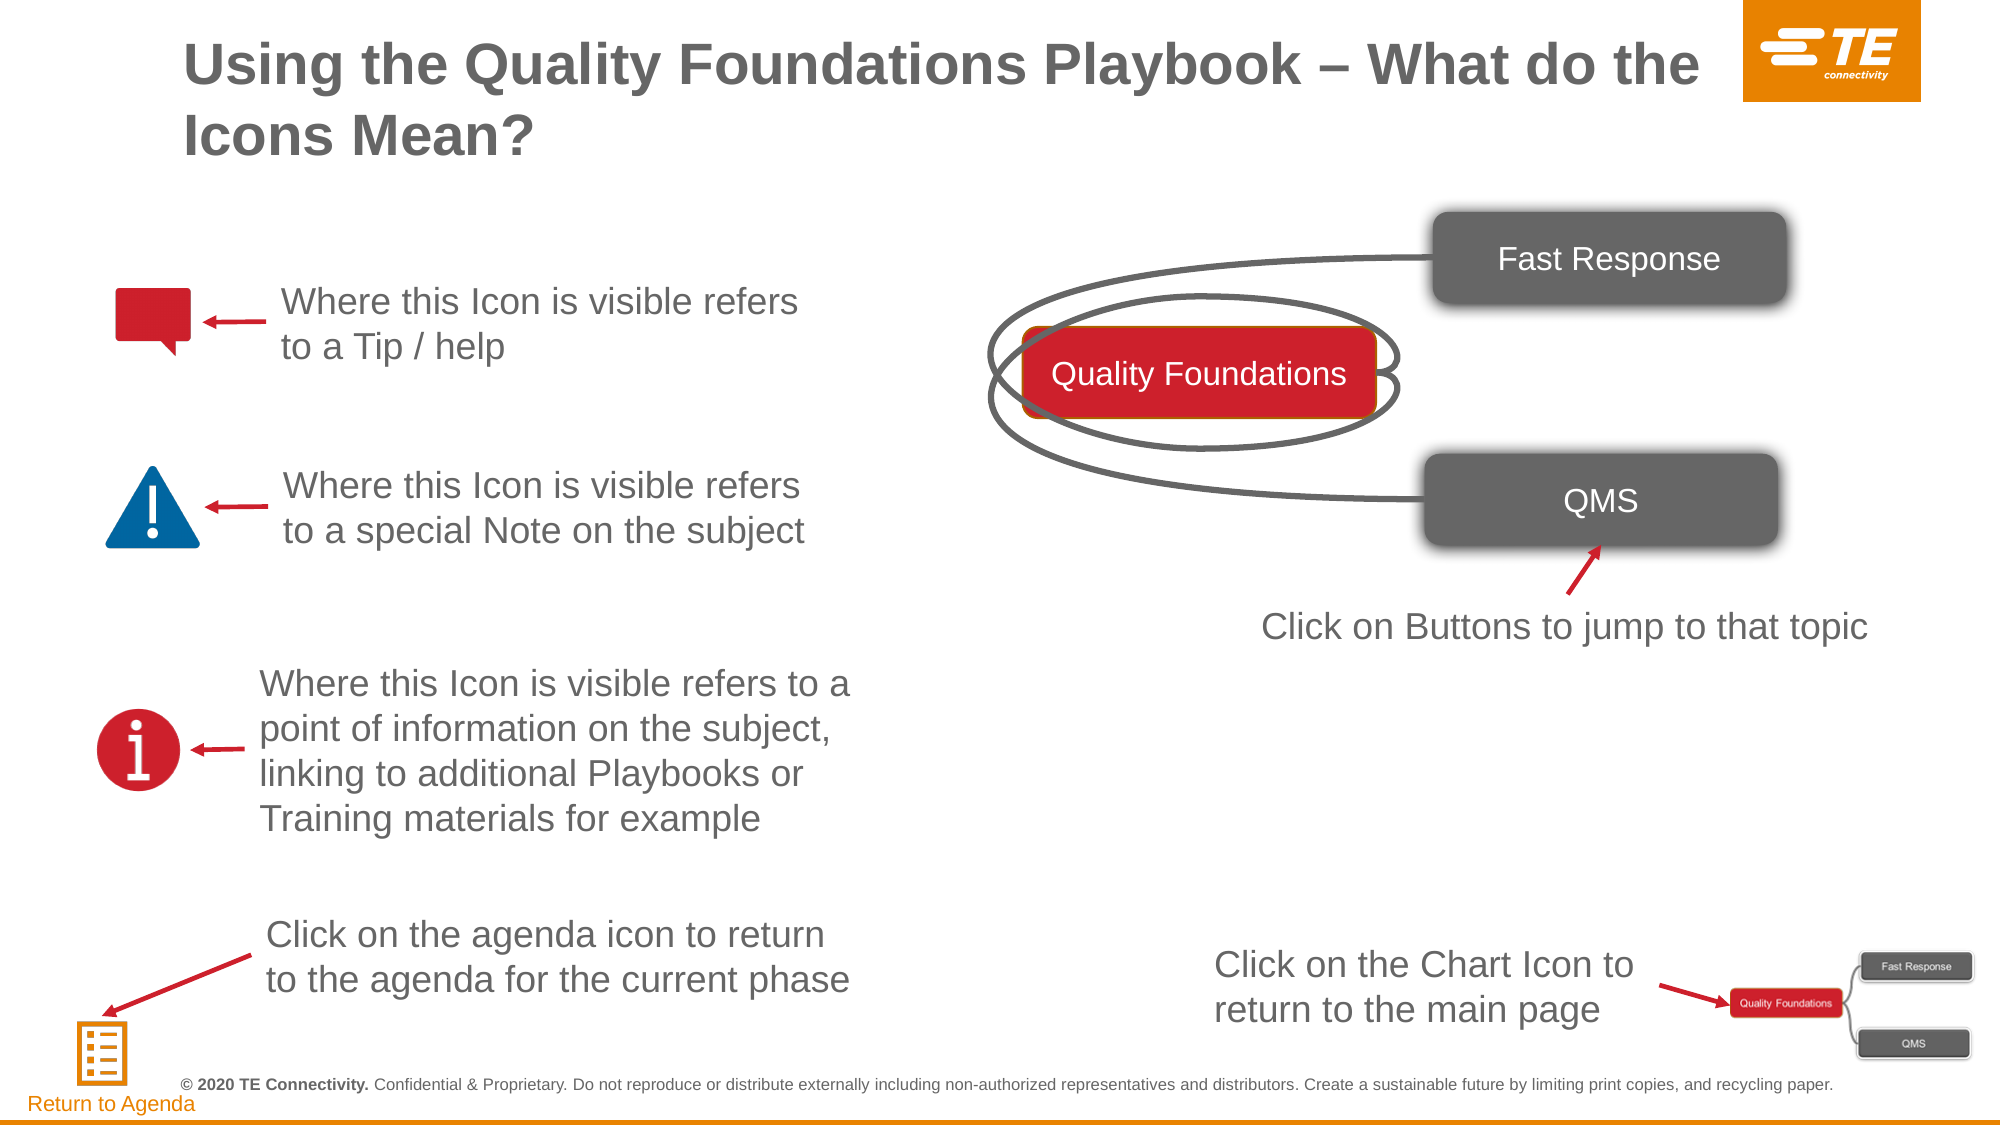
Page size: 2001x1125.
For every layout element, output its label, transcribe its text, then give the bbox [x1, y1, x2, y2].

text_box Click on Buttons to jump to that topic [1246, 594, 1890, 655]
text_box Where this Icon is visible refers to a special Note on the subject [268, 454, 828, 559]
picture [1730, 946, 1979, 1065]
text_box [1659, 985, 1730, 1006]
text_box Click on the Chart Icon to return to the main page [1199, 932, 1660, 1038]
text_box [1567, 544, 1602, 595]
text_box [101, 955, 252, 1016]
text_box Where this Icon is visible refers to a point of information on the subject, linking to additional Playbooks or Training materials for example [244, 651, 873, 847]
picture [86, 698, 191, 803]
picture [1743, 0, 1921, 102]
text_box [5, 1015, 218, 1125]
title Using the Quality Foundations Playbook – What do the Icons Mean? [183, 26, 1715, 102]
picture [100, 455, 205, 559]
text_box Where this Icon is visible refers to a Tip / help [266, 269, 826, 374]
picture [100, 269, 207, 375]
text_box Click on the agenda icon to return to the agenda for the current phase [251, 902, 873, 1008]
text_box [1022, 211, 1787, 545]
